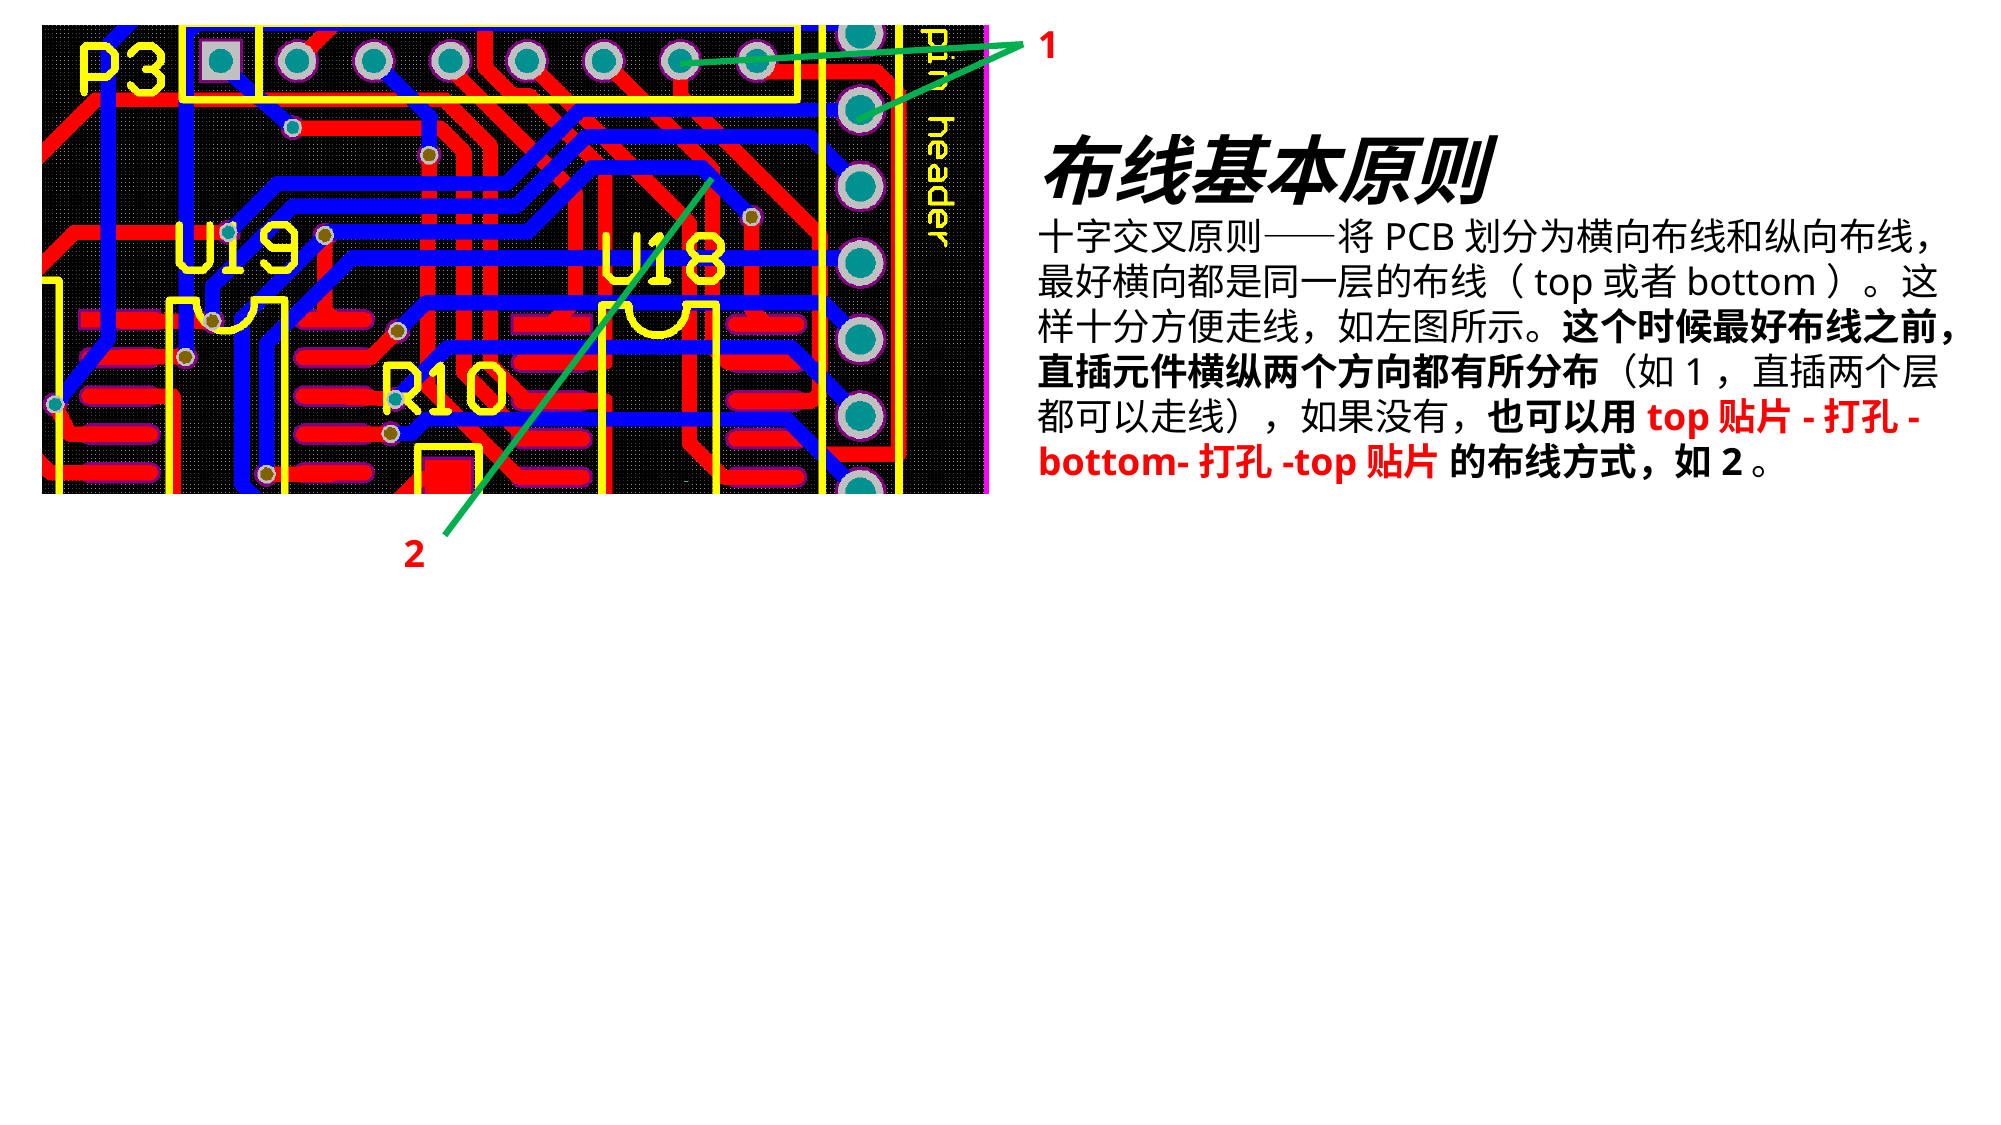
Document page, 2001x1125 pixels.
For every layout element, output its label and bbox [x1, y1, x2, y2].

text_box [42, 13, 1979, 583]
